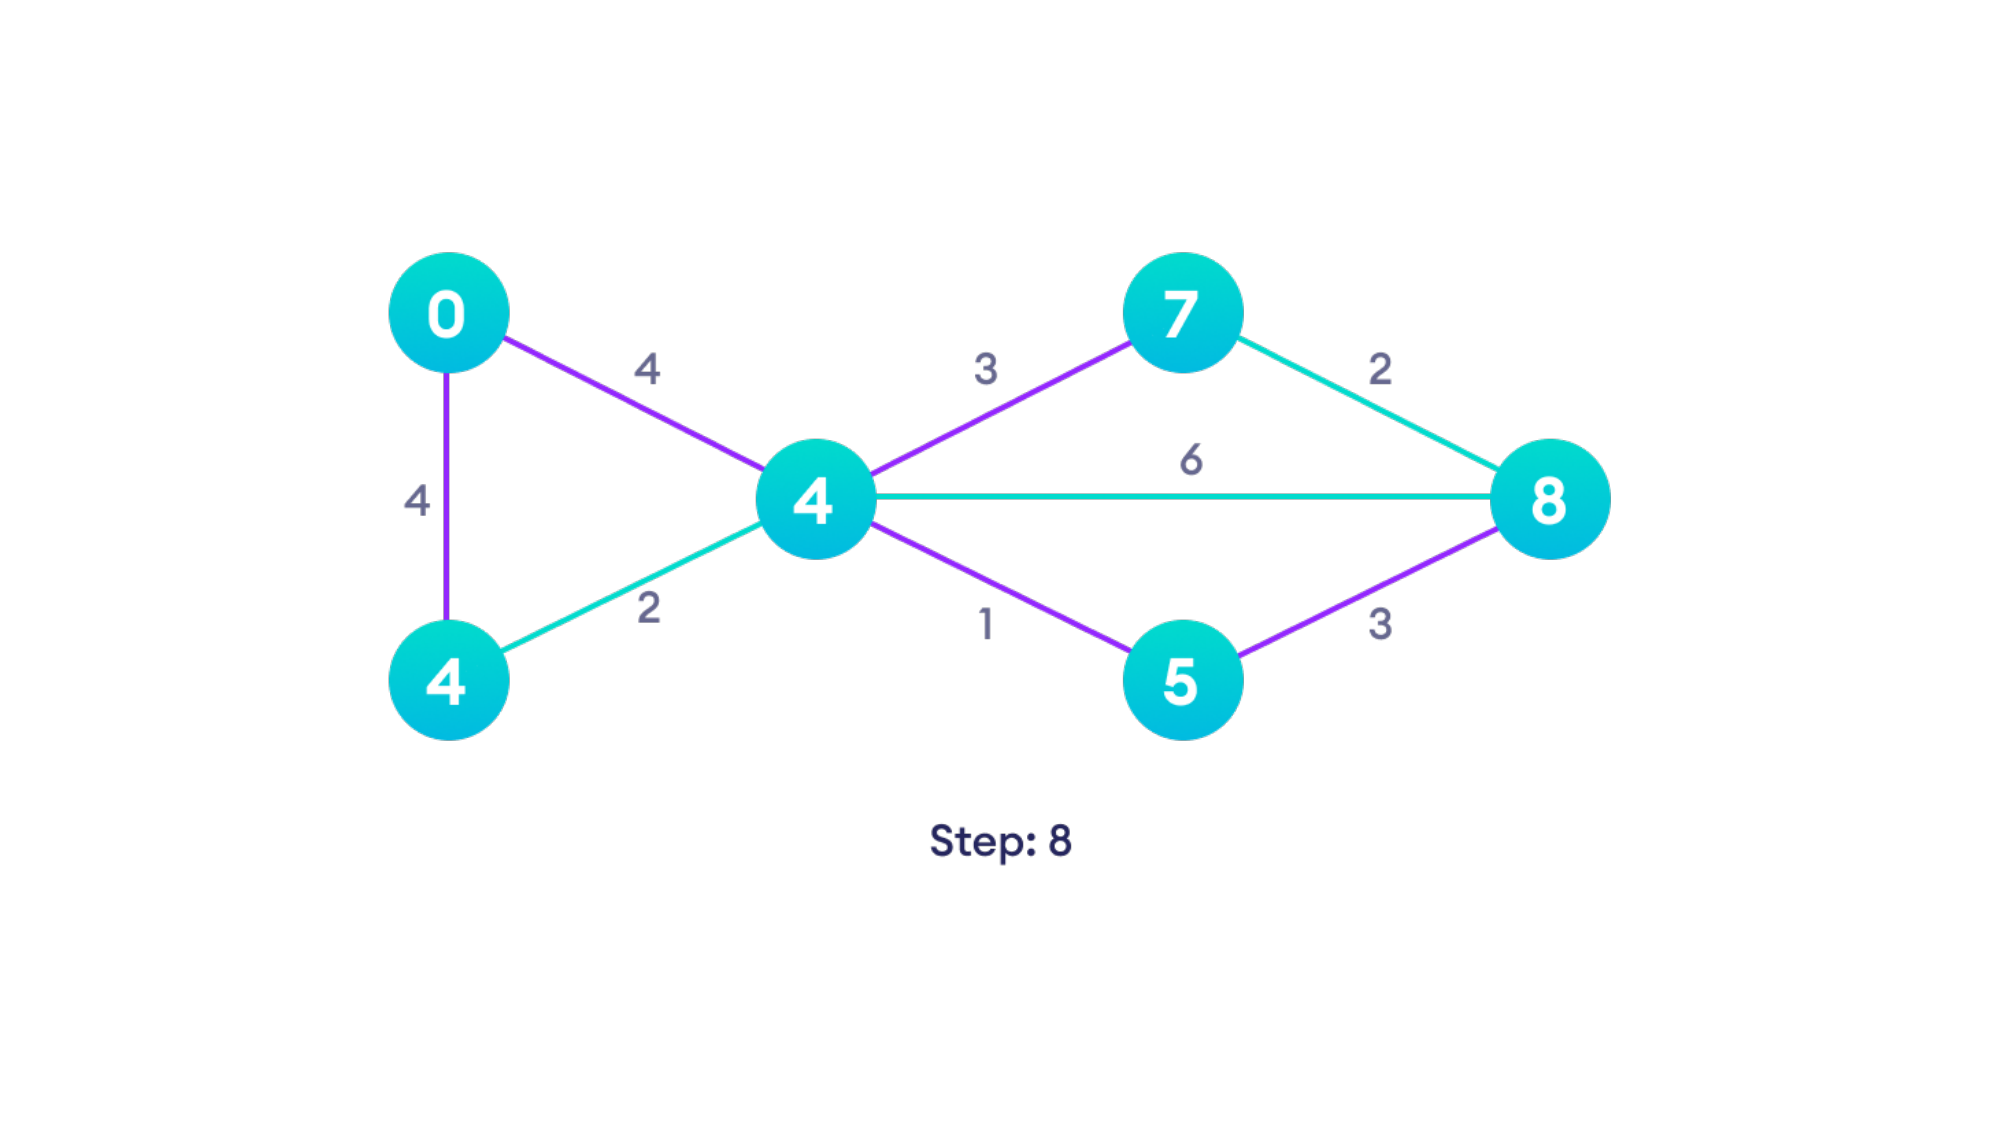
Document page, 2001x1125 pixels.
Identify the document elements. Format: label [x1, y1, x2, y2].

picture [0, 143, 2000, 982]
